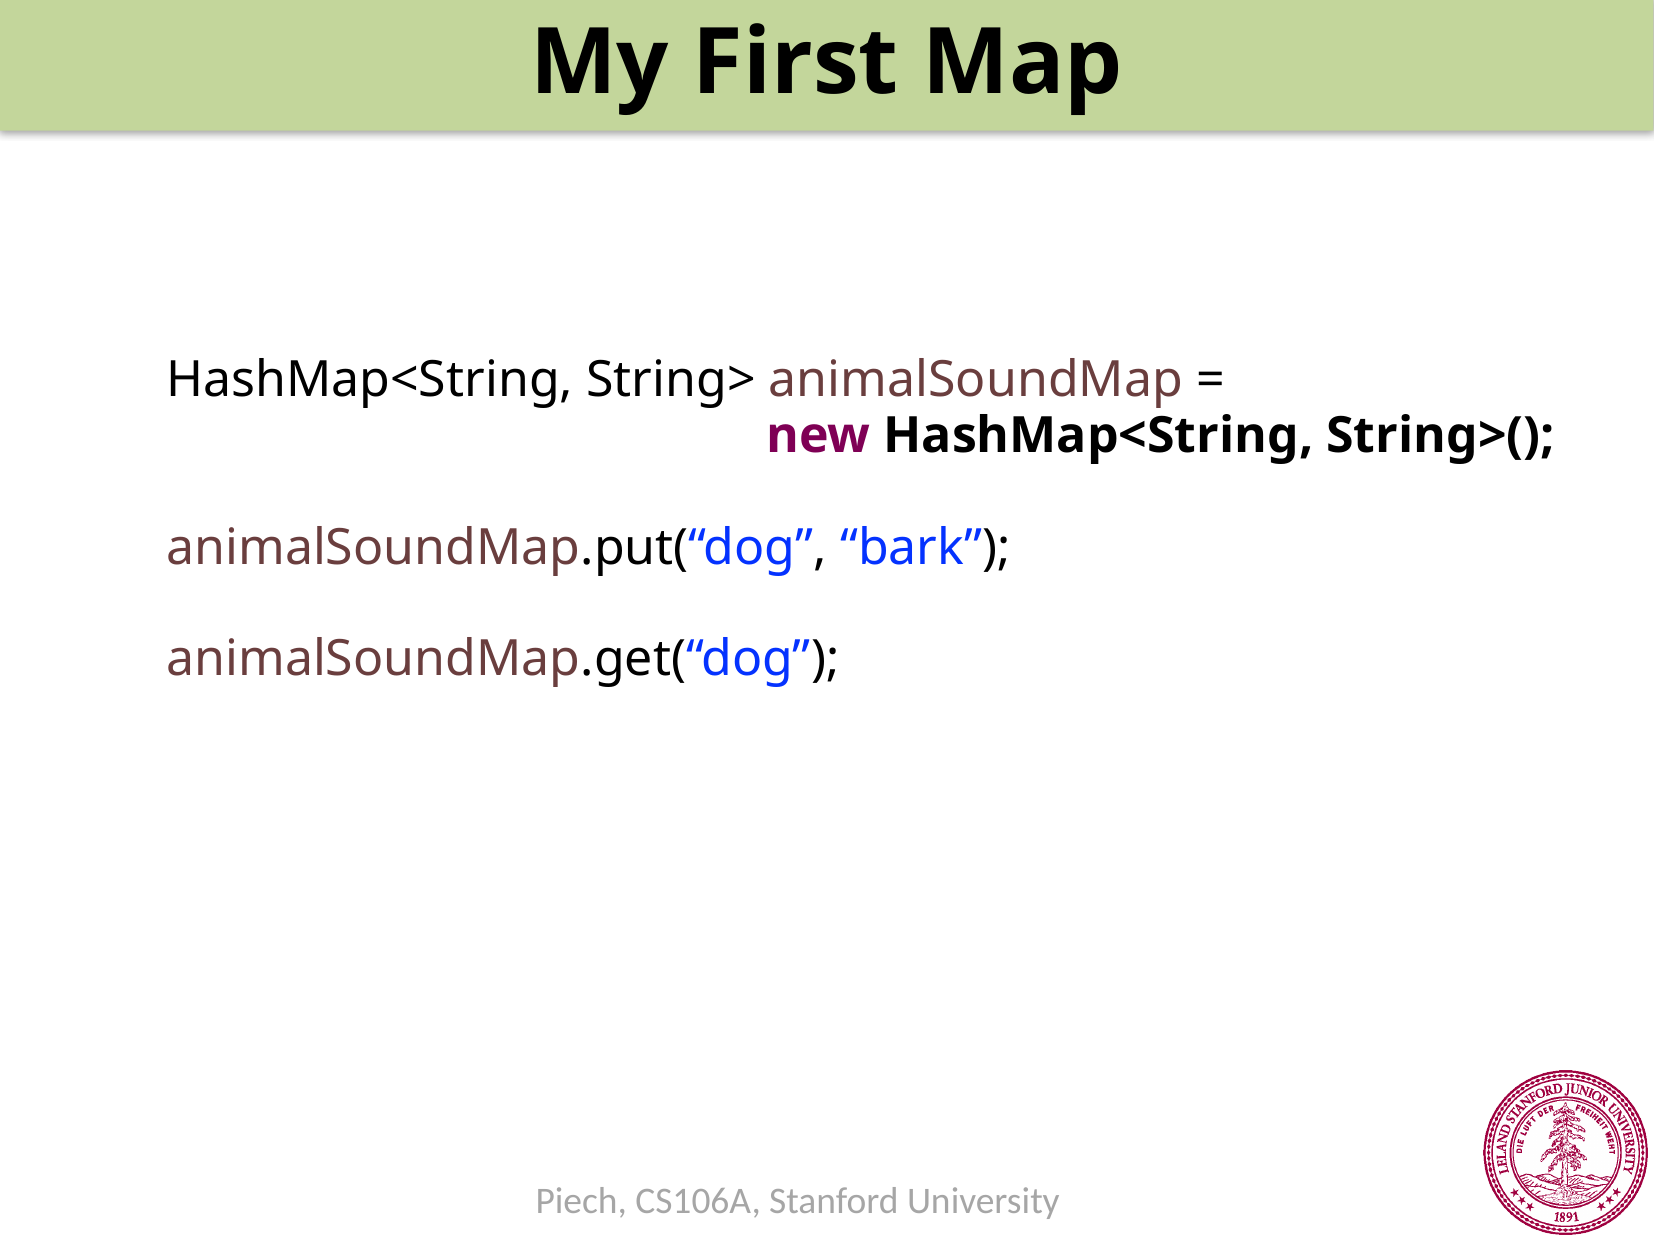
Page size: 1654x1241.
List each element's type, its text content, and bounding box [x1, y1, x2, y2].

text_box HashMap<String, String> animalSoundMap = new HashMap<String, String>(); animalSoundMap.put(“dog”, “bark”); animalSoundMap.get(“dog”); [151, 345, 1654, 695]
picture [1483, 1070, 1648, 1235]
text_box My First Map [0, 0, 1654, 134]
